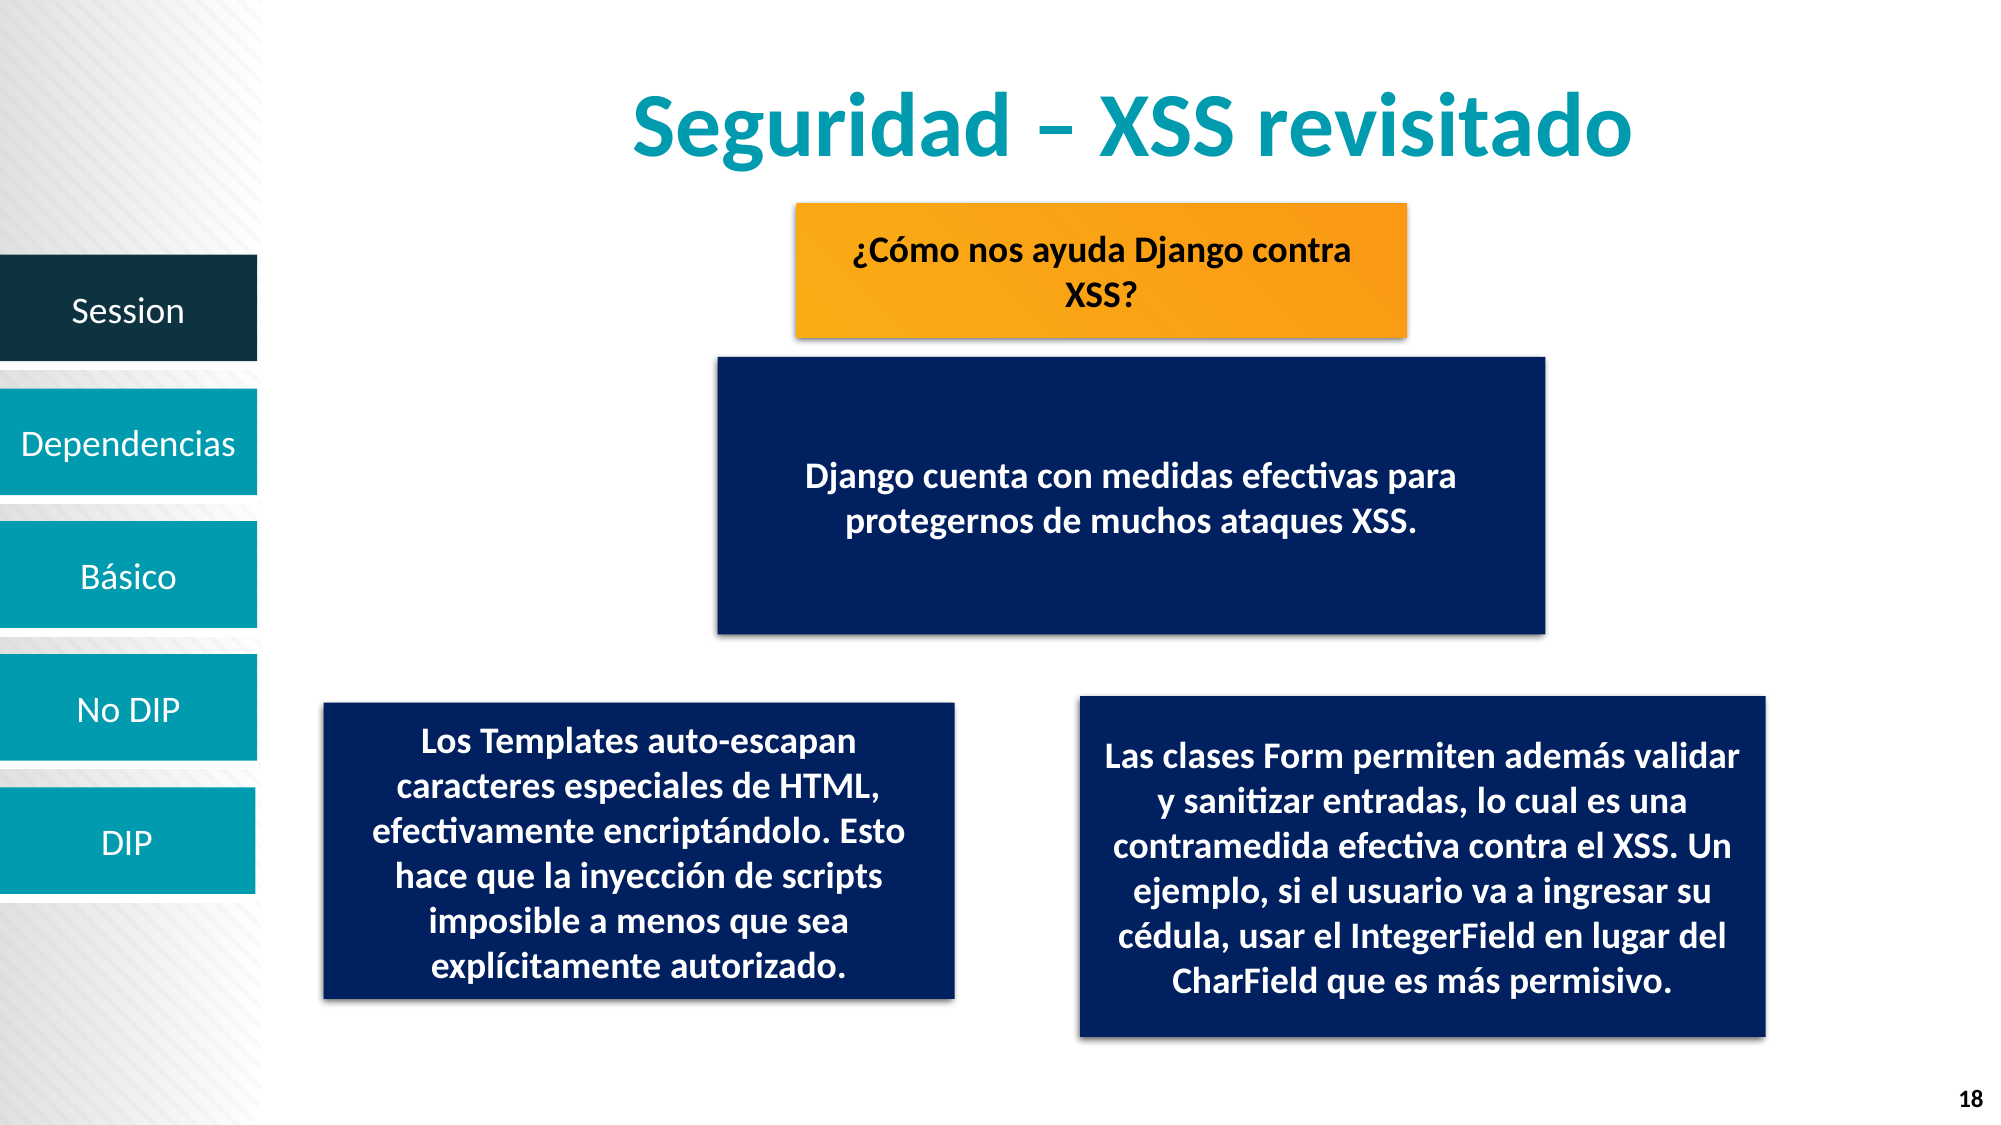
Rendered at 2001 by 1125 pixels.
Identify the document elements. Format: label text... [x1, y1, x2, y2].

text_box ¿Cómo nos ayuda Django contra XSS? [796, 203, 1408, 338]
text_box Los Templates auto-escapan caracteres especiales de HTML, efectivamente encriptándolo. Esto hace que la inyección de scripts imposible a menos que sea explícitamente autorizado. [323, 702, 955, 999]
text_box Las clases Form permiten además validar y sanitizar entradas, lo cual es una contramedida efectiva contra el XSS. Un ejemplo, si el usuario va a ingresar su cédula, usar el IntegerField en lugar del CharField que es más permisivo. [1080, 696, 1766, 1037]
text_box Django cuenta con medidas efectivas para protegernos de muchos ataques XSS. [717, 356, 1546, 635]
slide_number 18 [1921, 1072, 2000, 1124]
title Seguridad – XSS revisitado [340, 36, 1927, 204]
